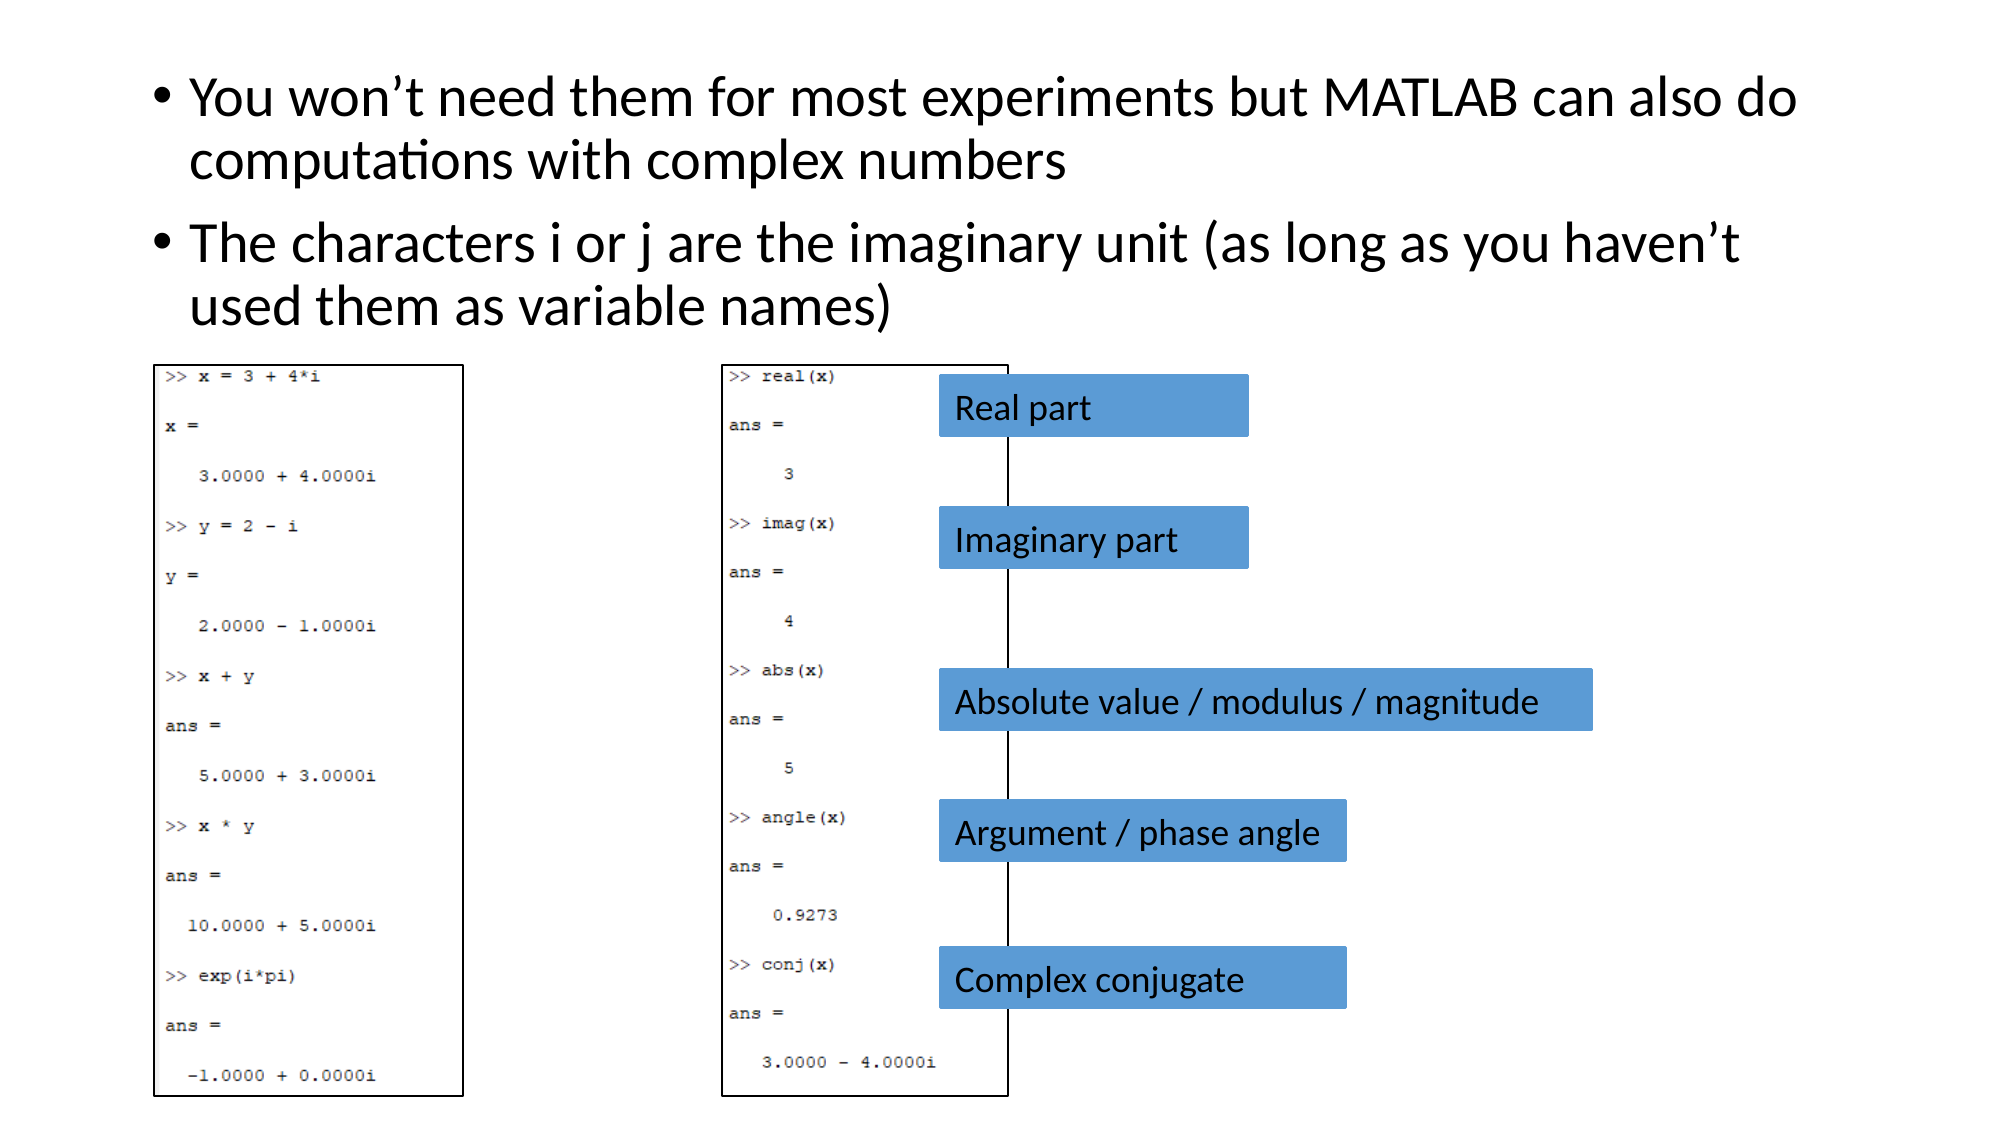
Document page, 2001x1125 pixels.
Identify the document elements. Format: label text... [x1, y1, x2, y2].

text_box Real part [1008, 375, 1248, 436]
picture [722, 365, 1008, 1095]
text_box Argument / phase angle [1008, 800, 1346, 861]
text_box Complex conjugate [1008, 947, 1346, 1008]
list You won’t need them for most experiments but MATLAB can also do computations with complex numbers The characters i or j are the imaginary unit (as long as you haven’t used them as variable names) [137, 58, 1861, 356]
text_box Absolute value / modulus / magnitude [1008, 669, 1592, 730]
picture [154, 365, 463, 1095]
text_box Imaginary part [1008, 507, 1248, 568]
